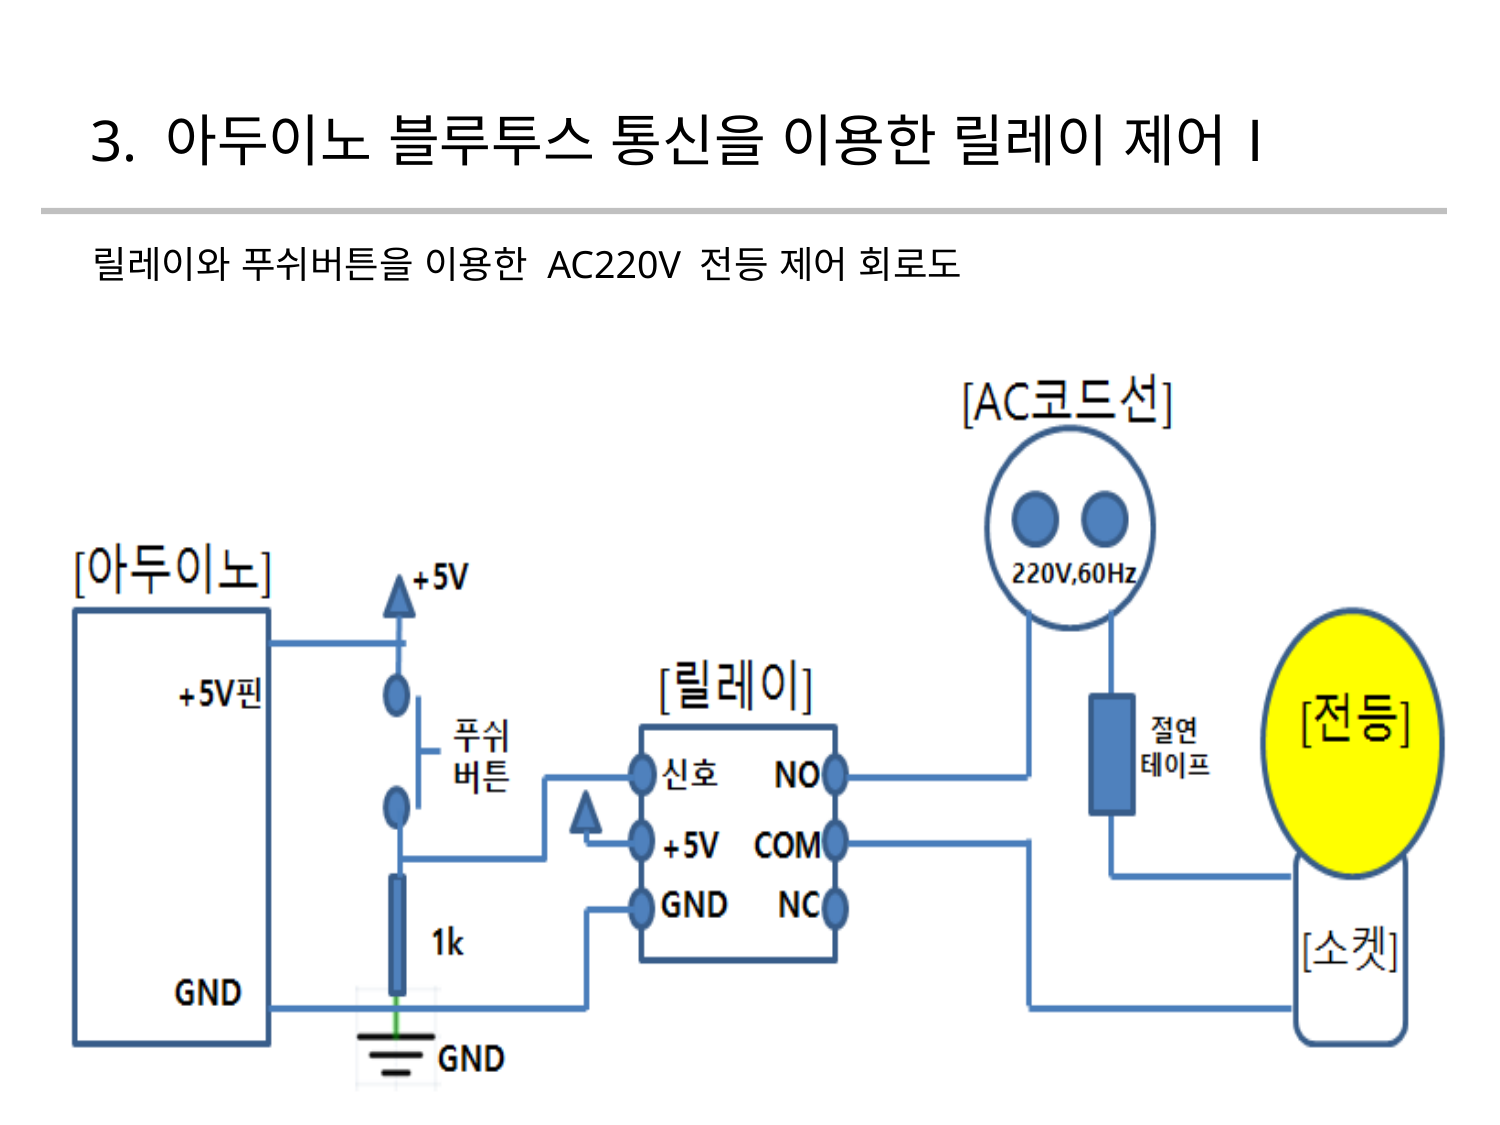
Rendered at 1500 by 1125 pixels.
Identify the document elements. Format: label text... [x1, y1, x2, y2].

text_box 릴레이와 푸쉬버튼을 이용한 AC220V 전등 제어 회로도 [78, 233, 978, 293]
picture [45, 326, 1447, 1095]
title 3. 아두이노 블루투스 통신을 이용한 릴레이 제어Ⅰ [75, 45, 1425, 233]
